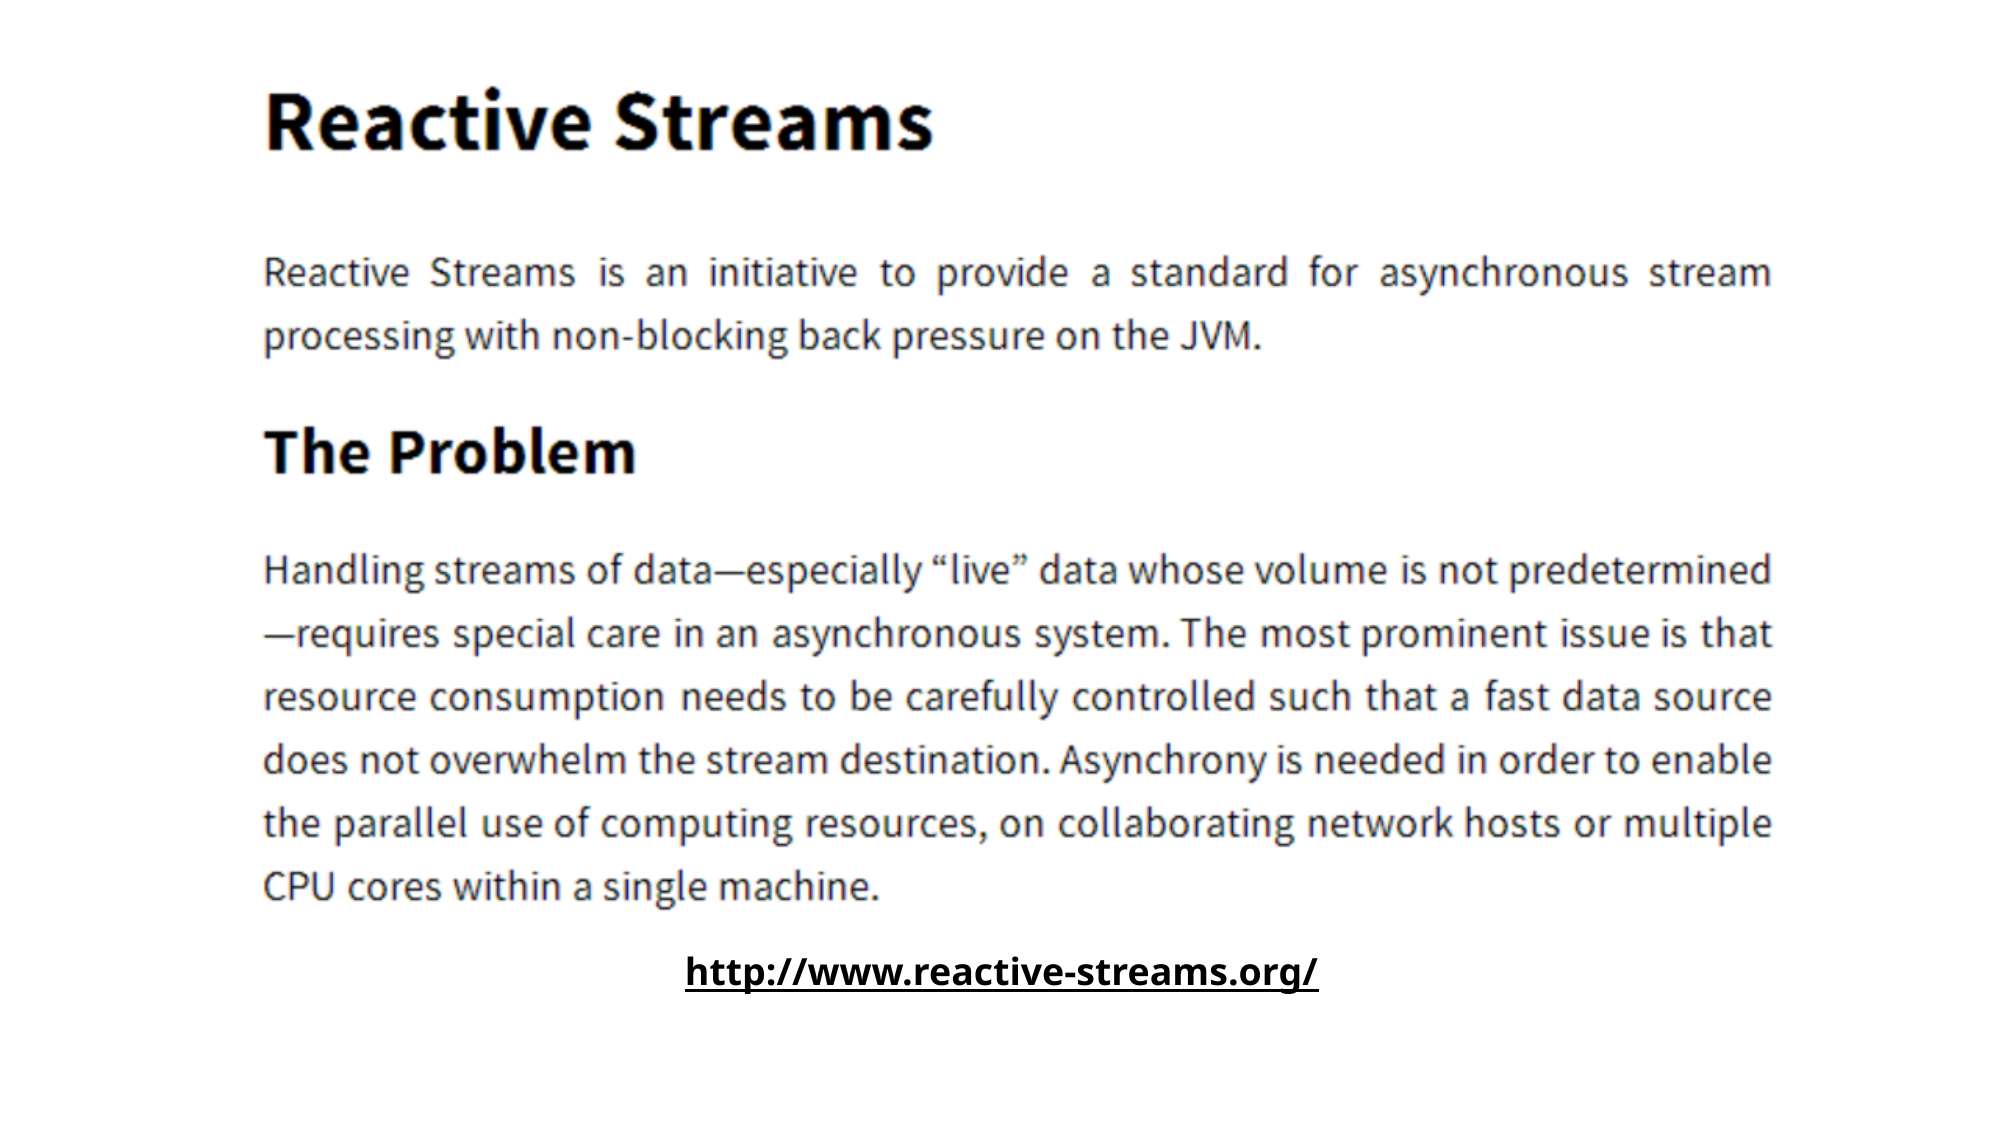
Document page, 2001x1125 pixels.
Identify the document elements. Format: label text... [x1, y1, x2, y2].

picture [219, 68, 1813, 942]
text_box http://www.reactive-streams.org/ [191, 940, 1812, 1001]
